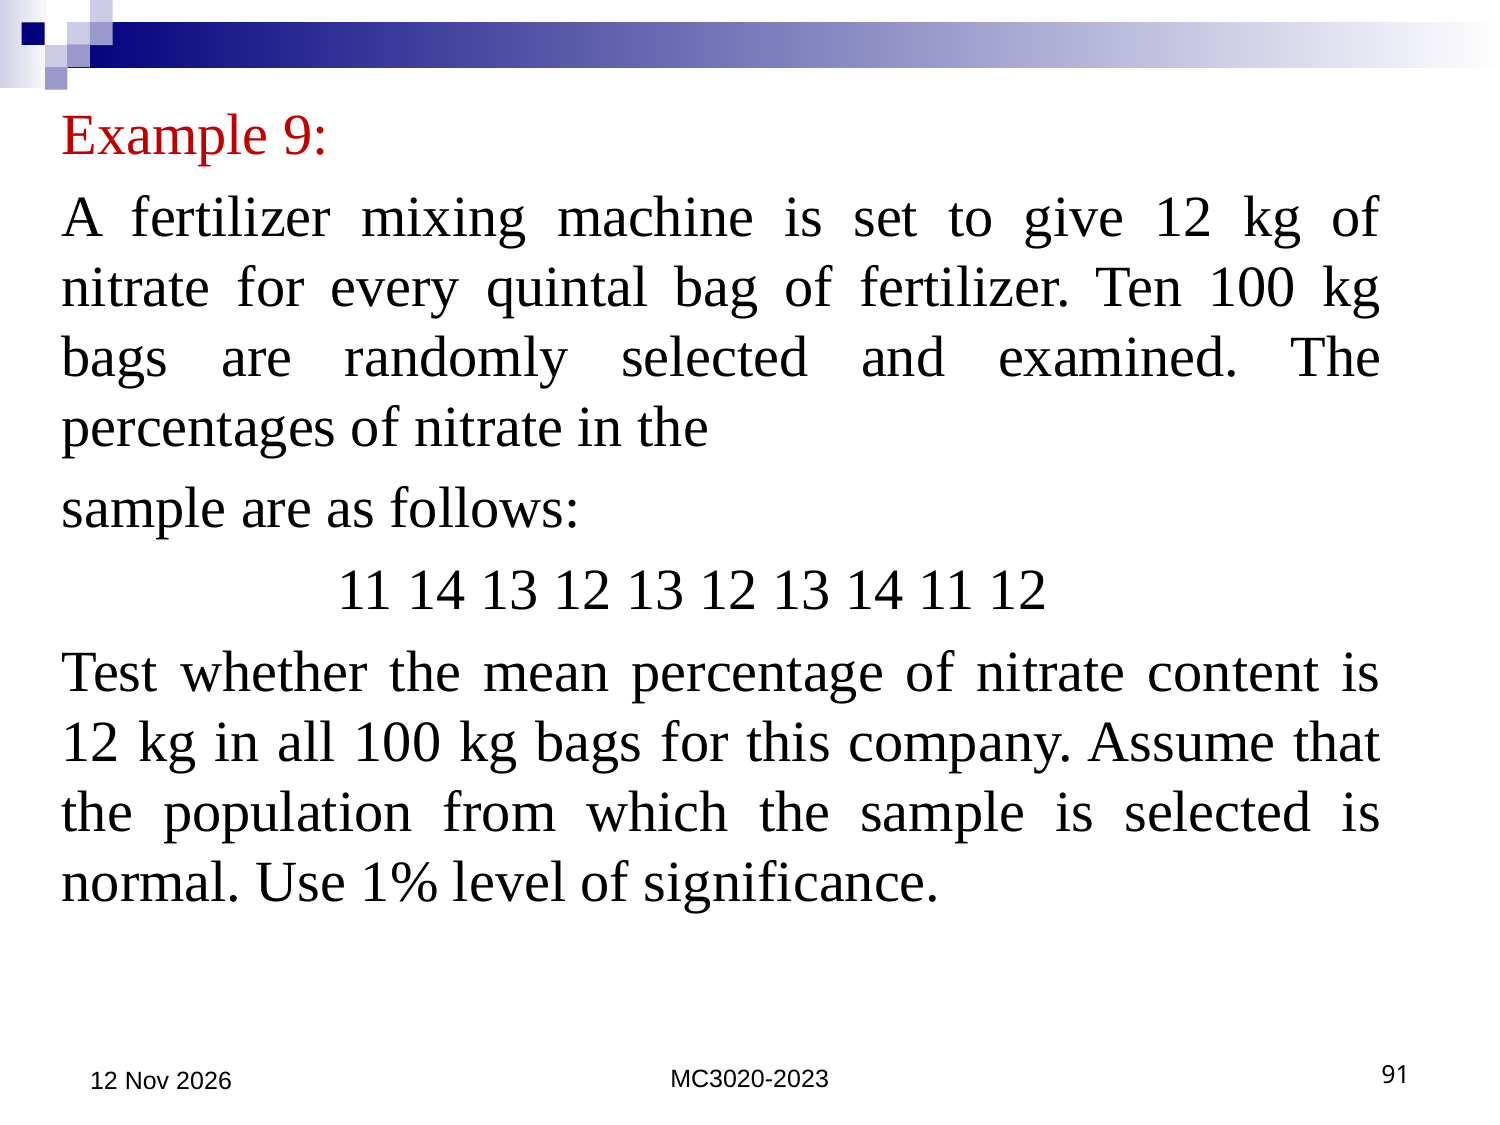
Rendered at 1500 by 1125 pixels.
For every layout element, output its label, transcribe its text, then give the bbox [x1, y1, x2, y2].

slide_number 14-Jul-25 [75, 1024, 425, 1103]
list Example 9: A fertilizer mixing machine is set to give 12 kg of nitrate for every quintal bag of fertilizer. Ten 100 kg bags are randomly selected and examined. The percentages of nitrate in the sample are as follows: 11 14 13 12 13 12 13 14 11 12 Test whether the mean percentage of nitrate content is 12 kg in all 100 kg bags for this company. Assume that the population from which the sample is selected is normal. Use 1% level of significance. [46, 88, 1397, 726]
footer MC3020-2023 [512, 1025, 988, 1100]
slide_number 91 [1074, 1025, 1425, 1100]
